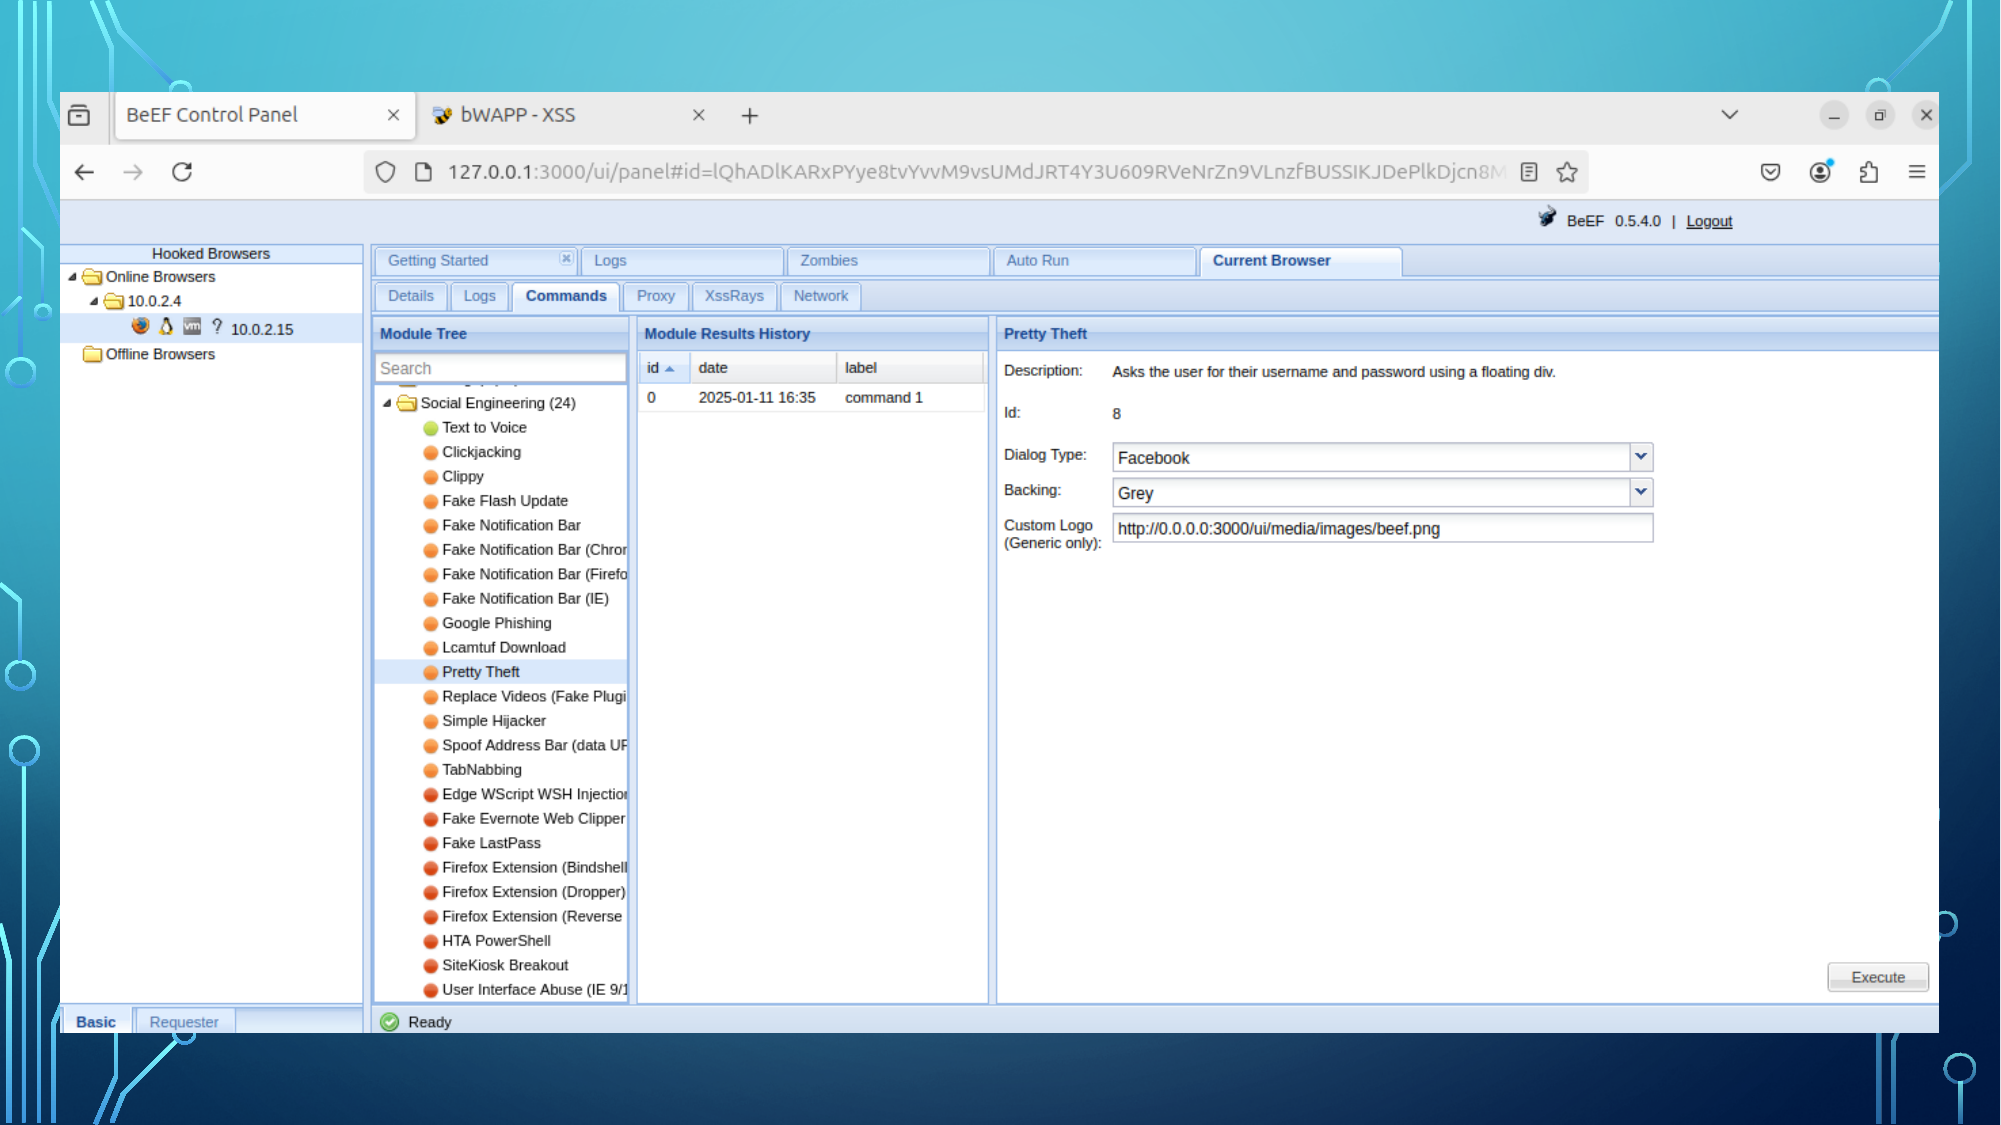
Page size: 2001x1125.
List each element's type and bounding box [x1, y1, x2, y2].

picture [60, 92, 1940, 1033]
